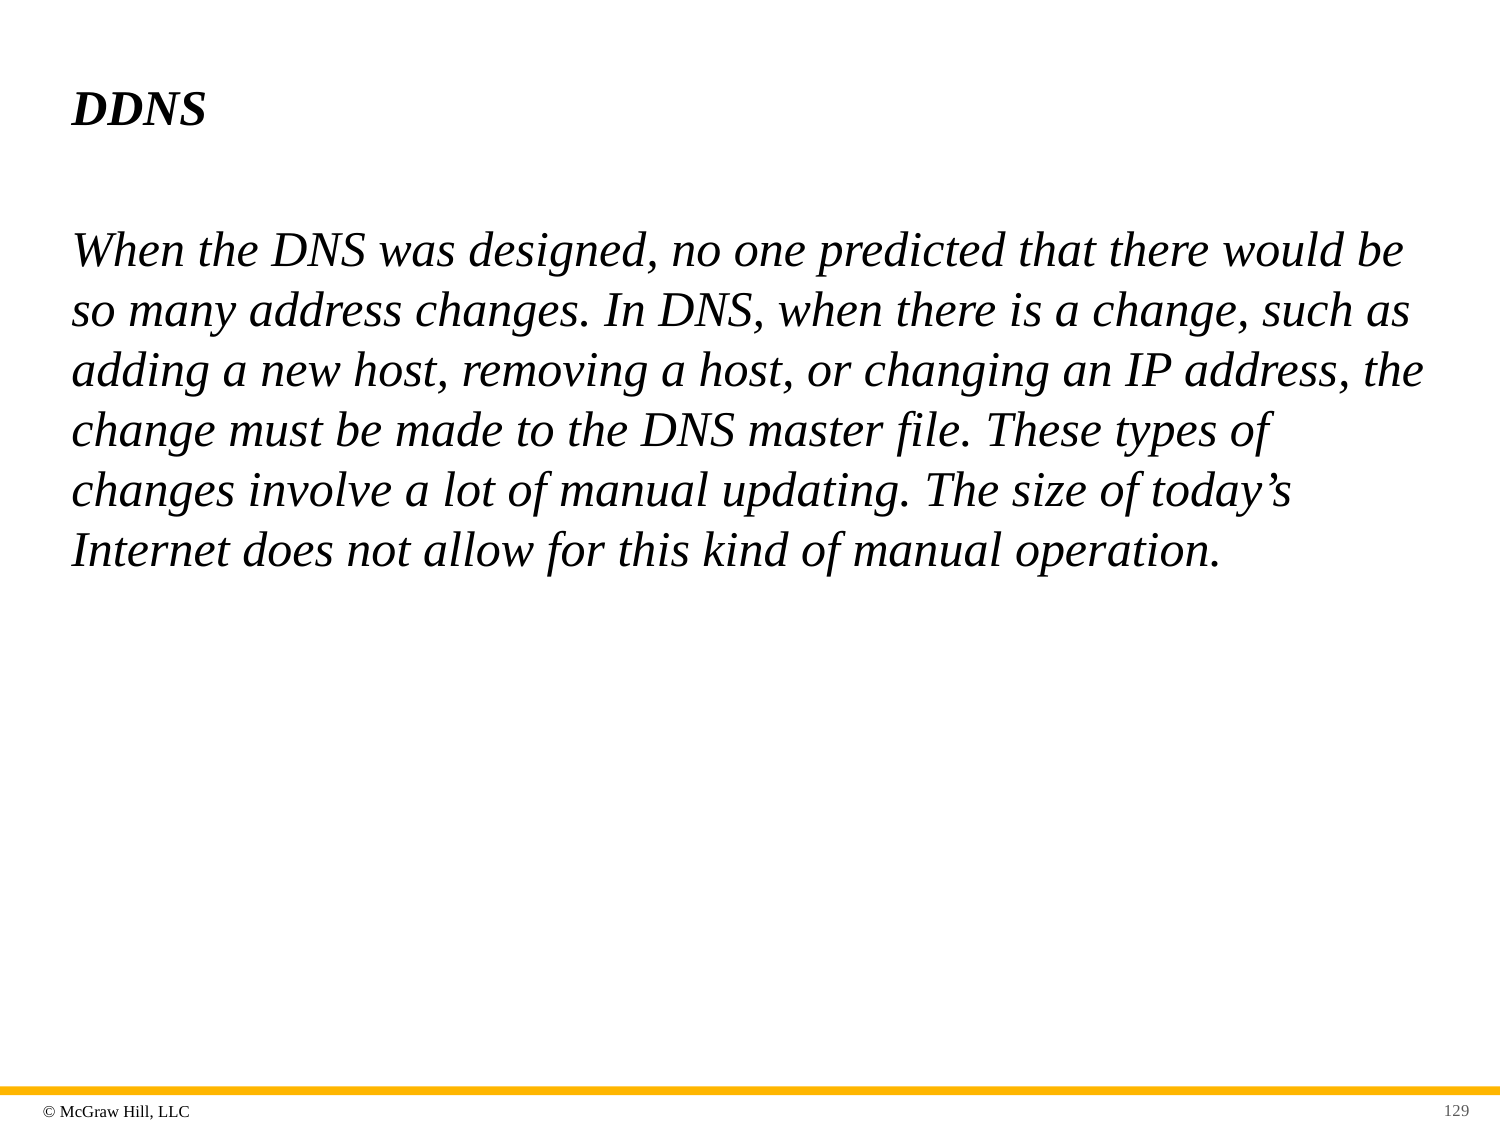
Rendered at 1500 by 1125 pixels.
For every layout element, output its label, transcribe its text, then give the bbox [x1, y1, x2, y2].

list When the DNS was designed, no one predicted that there would be so many address changes. In DNS, when there is a change, such as adding a new host, removing a host, or changing an IP address, the change must be made to the DNS master file. These types of changes involve a lot of manual updating. The size of today’s Internet does not allow for this kind of manual operation. [56, 209, 1444, 1026]
title DDNS [56, 50, 1444, 162]
slide_number 129 [1418, 1096, 1477, 1123]
